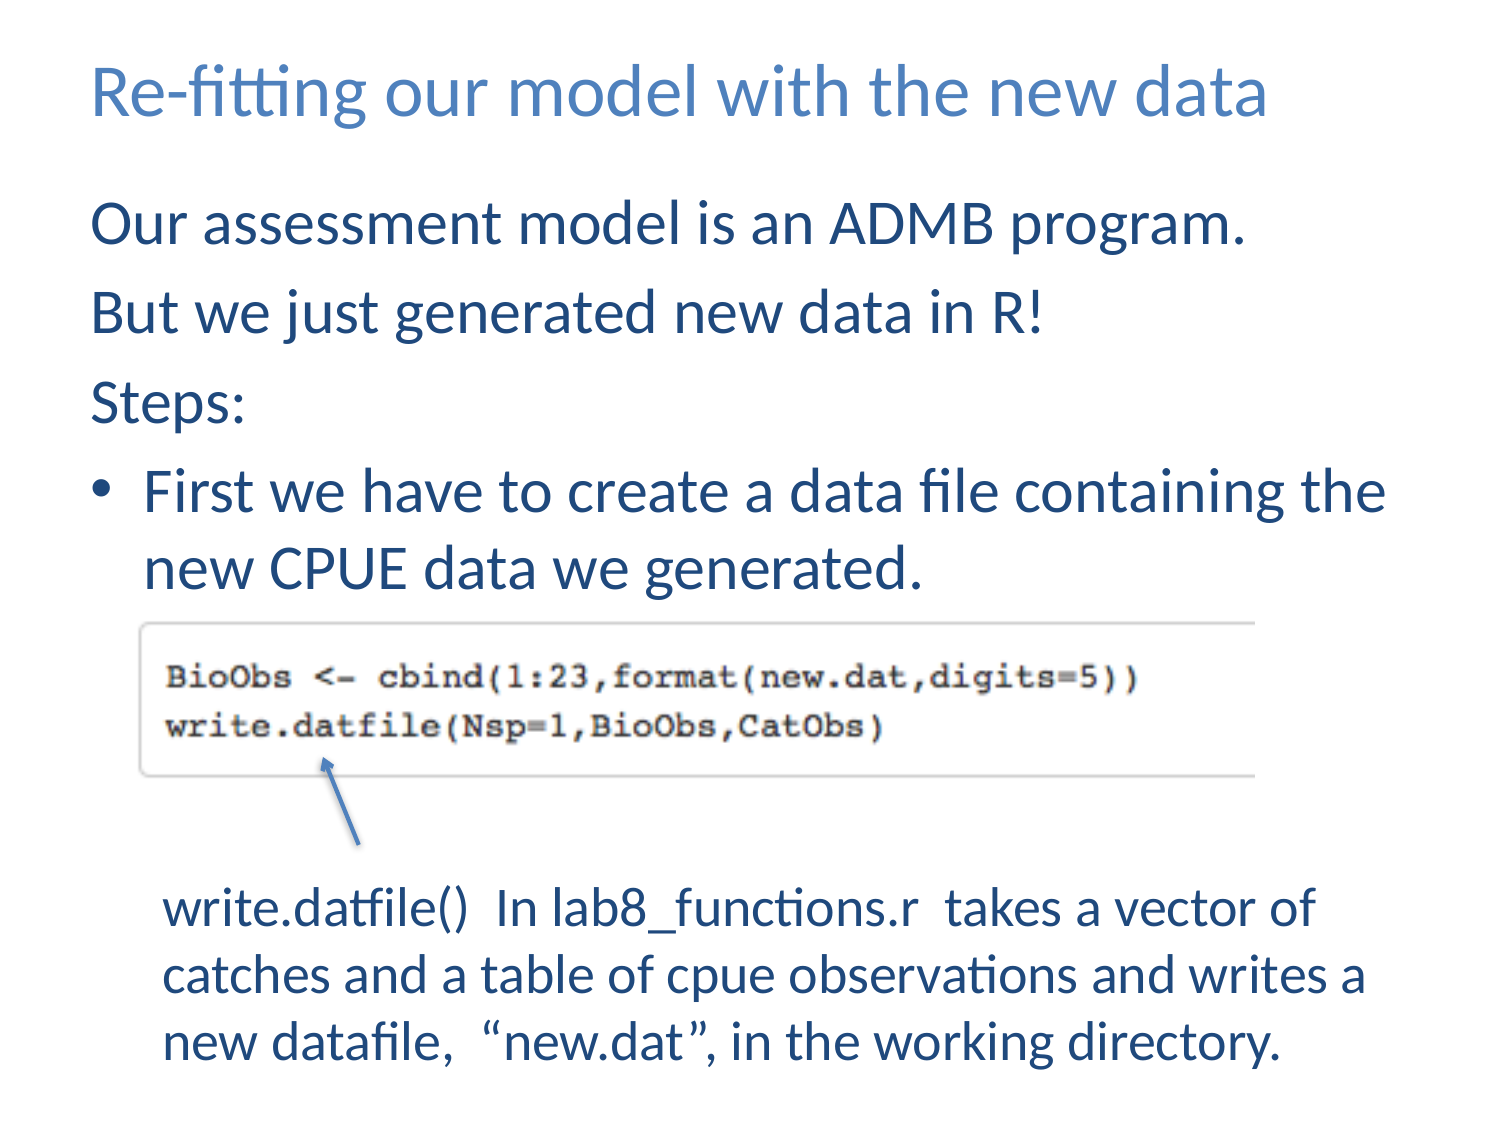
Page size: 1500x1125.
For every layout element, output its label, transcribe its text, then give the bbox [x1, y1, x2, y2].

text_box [322, 756, 359, 846]
title Re-fitting our model with the new data [75, 30, 1425, 144]
list Our assessment model is an ADMB program. But we just generated new data in R! Steps: First we have to create a data file containing the new CPUE data we generated. write.datfile() In lab8_functions.r takes a vector of catches and a table of cpue observations and writes a new datafile, “new.dat”, in the working directory. [75, 172, 1425, 1090]
picture [115, 609, 1255, 792]
